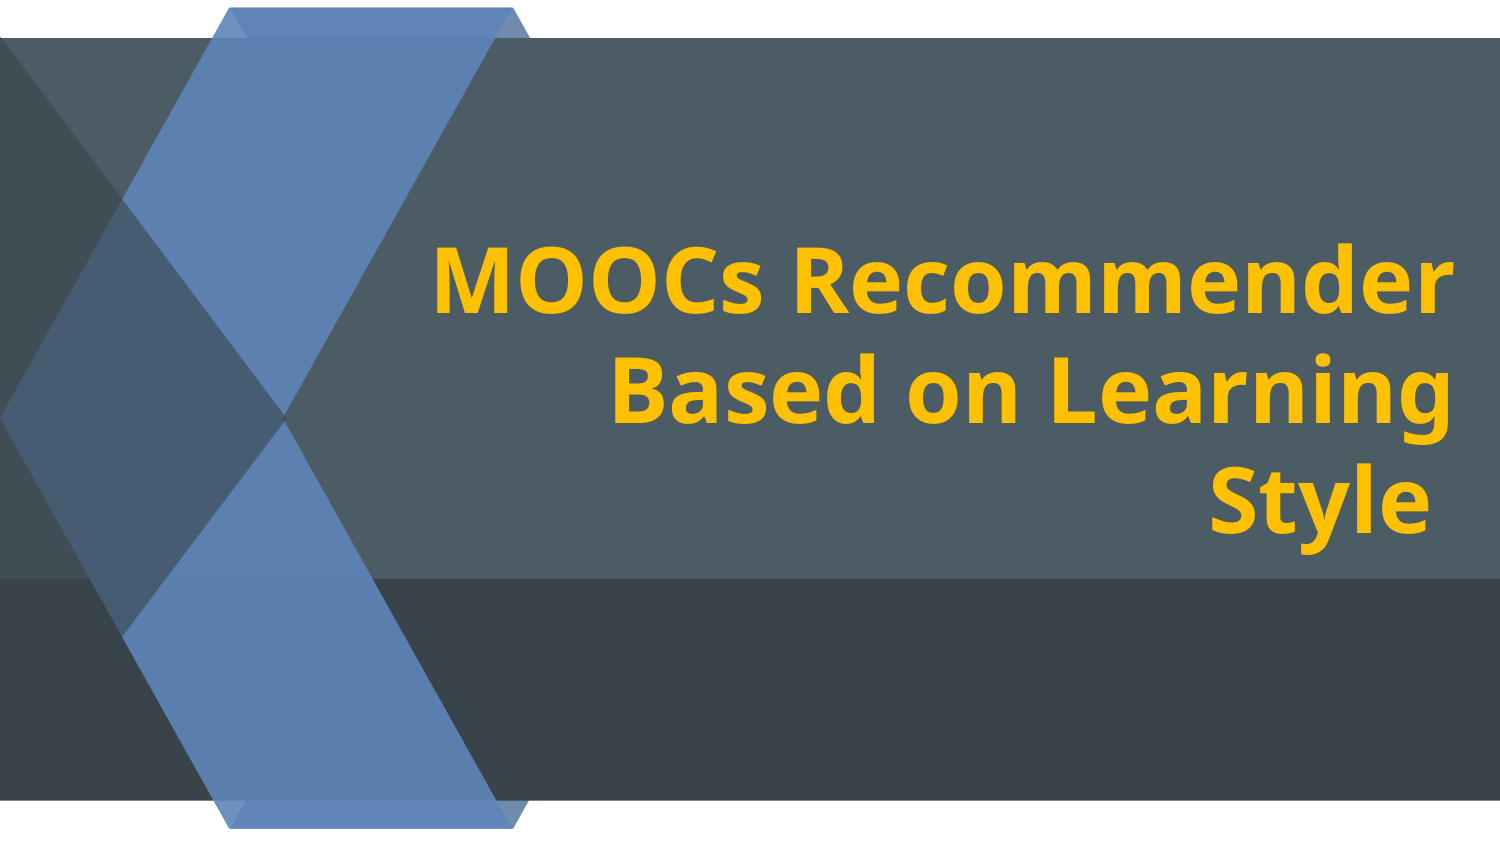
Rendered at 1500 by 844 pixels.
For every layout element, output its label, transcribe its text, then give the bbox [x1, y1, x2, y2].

title MOOCs Recommender Based on Learning Style [363, 206, 1472, 545]
